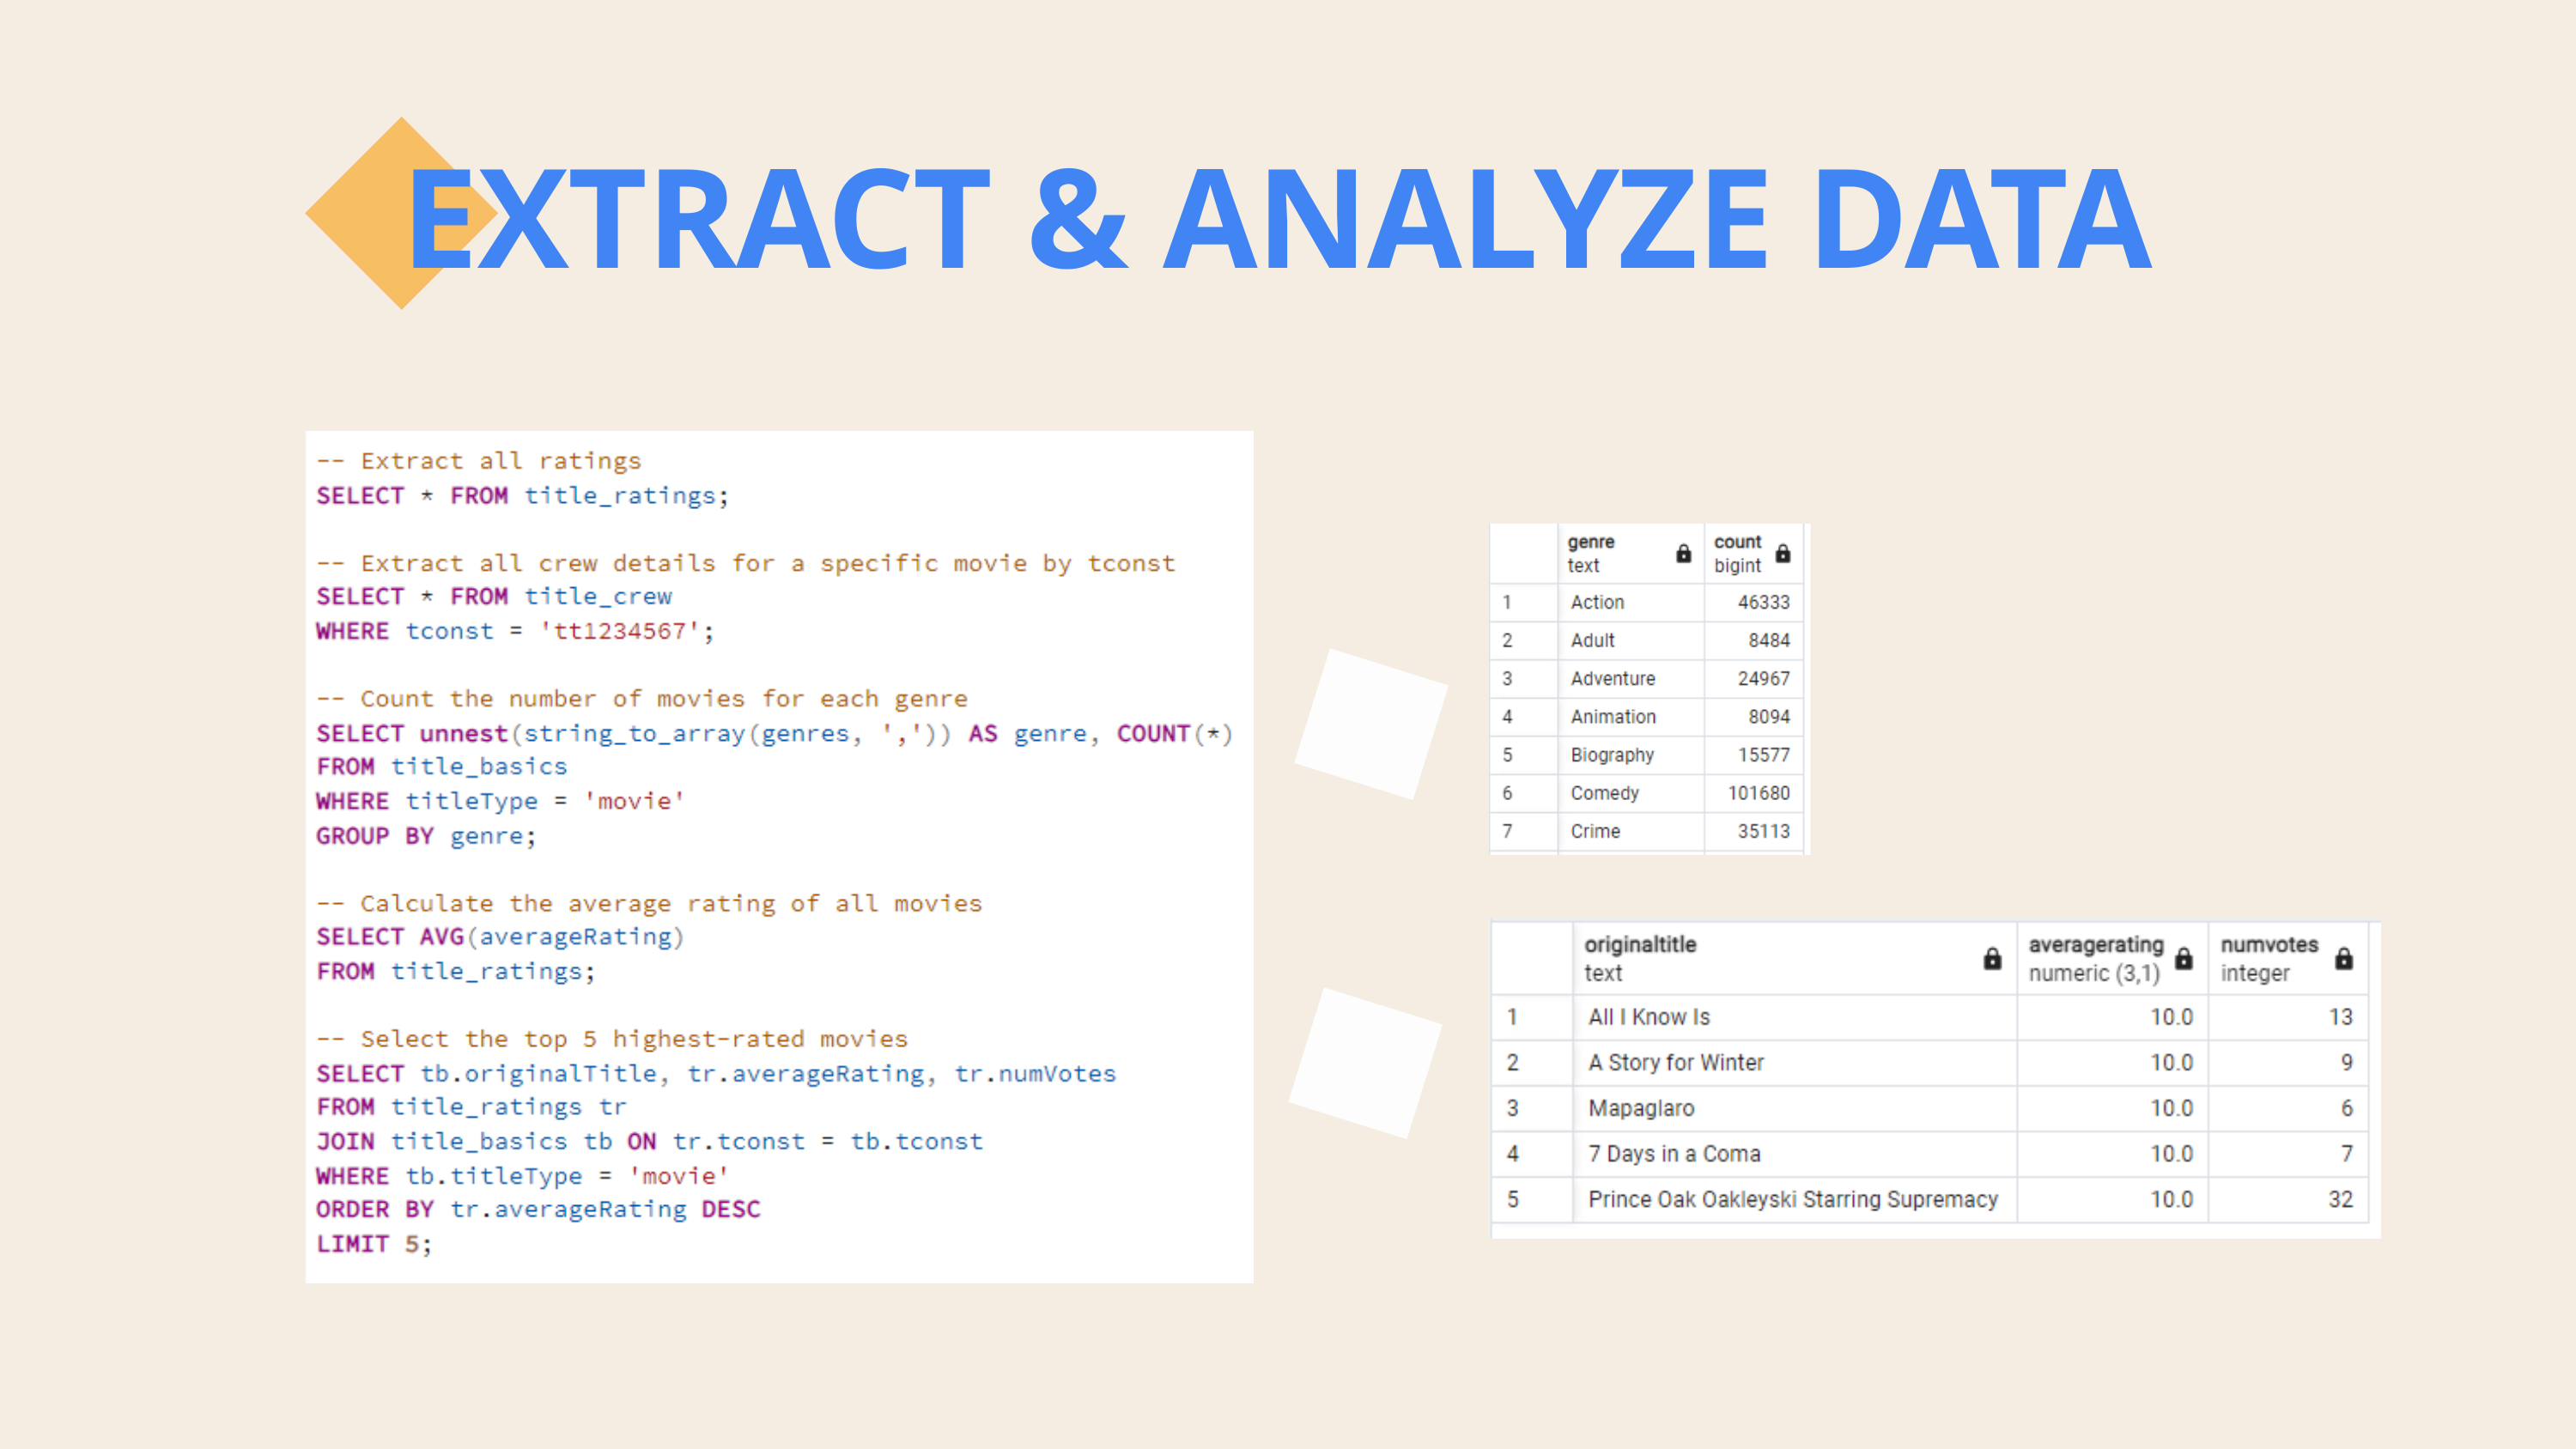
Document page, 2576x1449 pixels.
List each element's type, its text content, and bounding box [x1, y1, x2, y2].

picture [1295, 649, 1448, 799]
picture [1289, 988, 1442, 1138]
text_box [305, 116, 499, 311]
text_box EXTRACT & ANALYZE DATA [502, 130, 2432, 296]
text_box [305, 431, 1254, 1283]
text_box [1489, 524, 1811, 855]
text_box [1489, 918, 2381, 1239]
